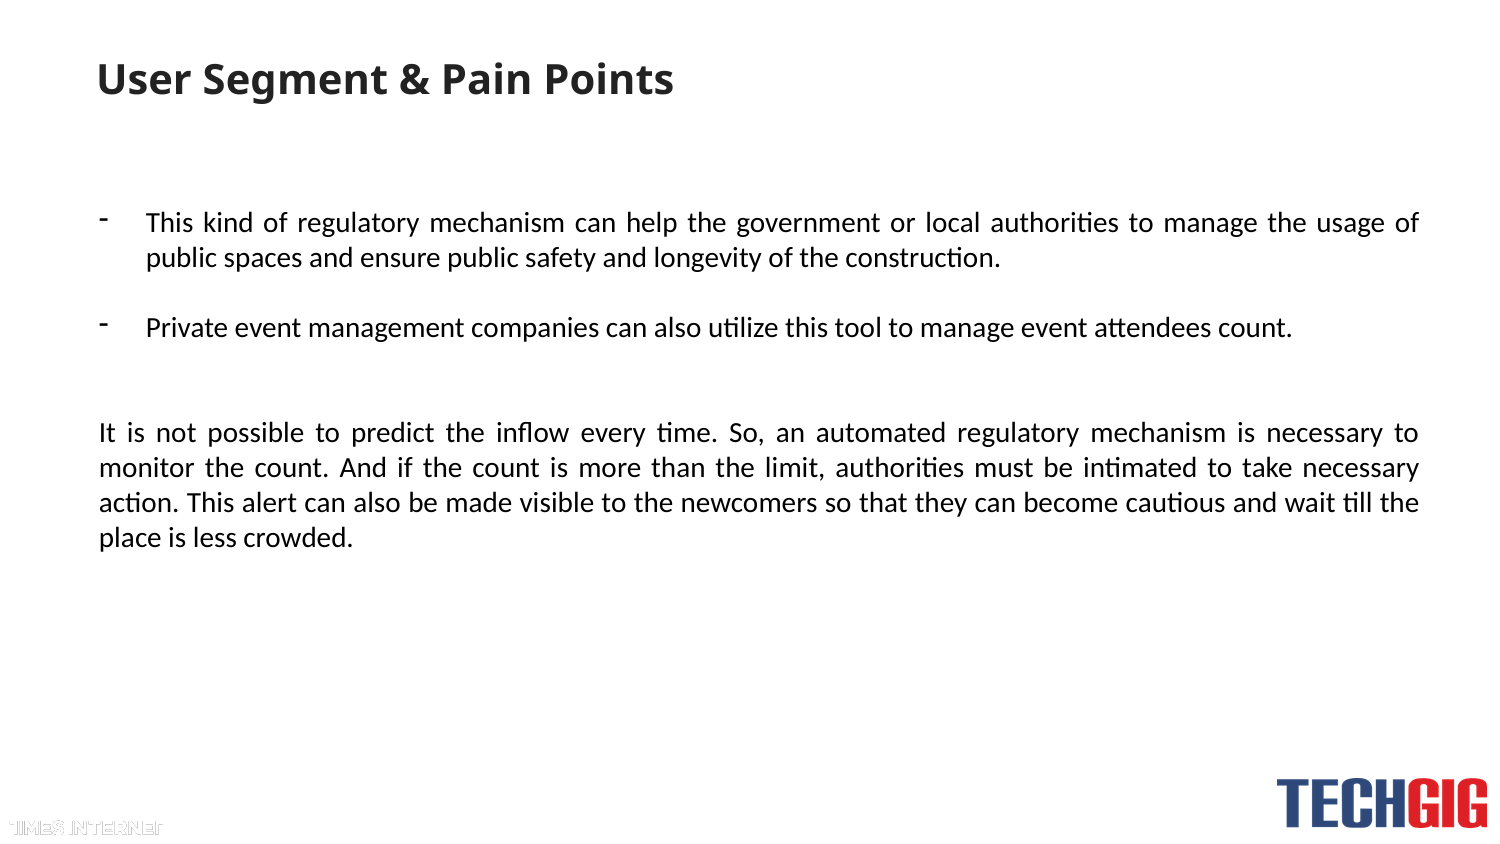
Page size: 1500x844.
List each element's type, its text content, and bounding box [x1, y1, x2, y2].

title User Segment & Pain Points [81, 37, 1440, 133]
text_box This kind of regulatory mechanism can help the government or local authorities to manage the usage of public spaces and ensure public safety and longevity of the construction. Private event management companies can also utilize this tool to manage event attendees count. It is not possible to predict the inflow every time. So, an automated regulatory mechanism is necessary to monitor the count. And if the count is more than the limit, authorities must be intimated to take necessary action. This alert can also be made visible to the newcomers so that they can become cautious and wait till the place is less crowded. [84, 188, 1436, 749]
picture [8, 818, 164, 837]
picture [1277, 777, 1488, 828]
